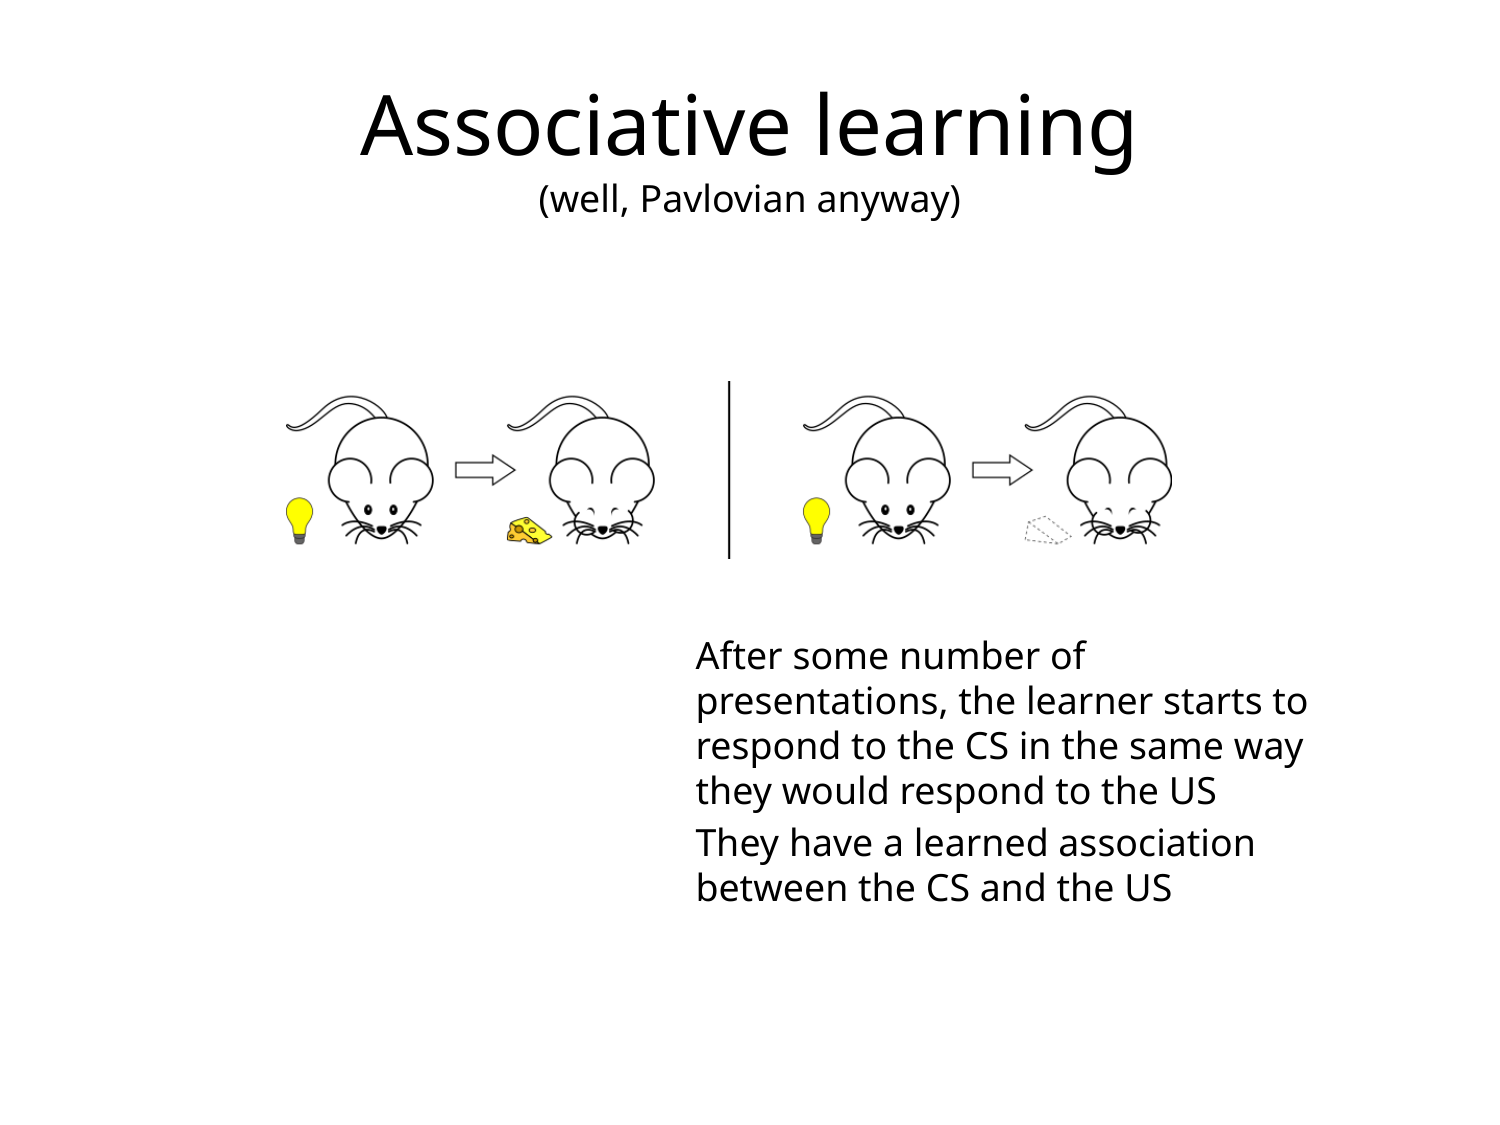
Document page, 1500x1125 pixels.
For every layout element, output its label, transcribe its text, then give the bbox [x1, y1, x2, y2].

text_box They have a learned association between the CS and the US [680, 811, 1358, 916]
title Associative learning [103, 59, 1397, 198]
picture [286, 381, 1172, 559]
text_box After some number of presentations, the learner starts to respond to the CS in the same way they would respond to the US [680, 624, 1358, 811]
text_box (well, Pavlovian anyway) [523, 167, 977, 228]
